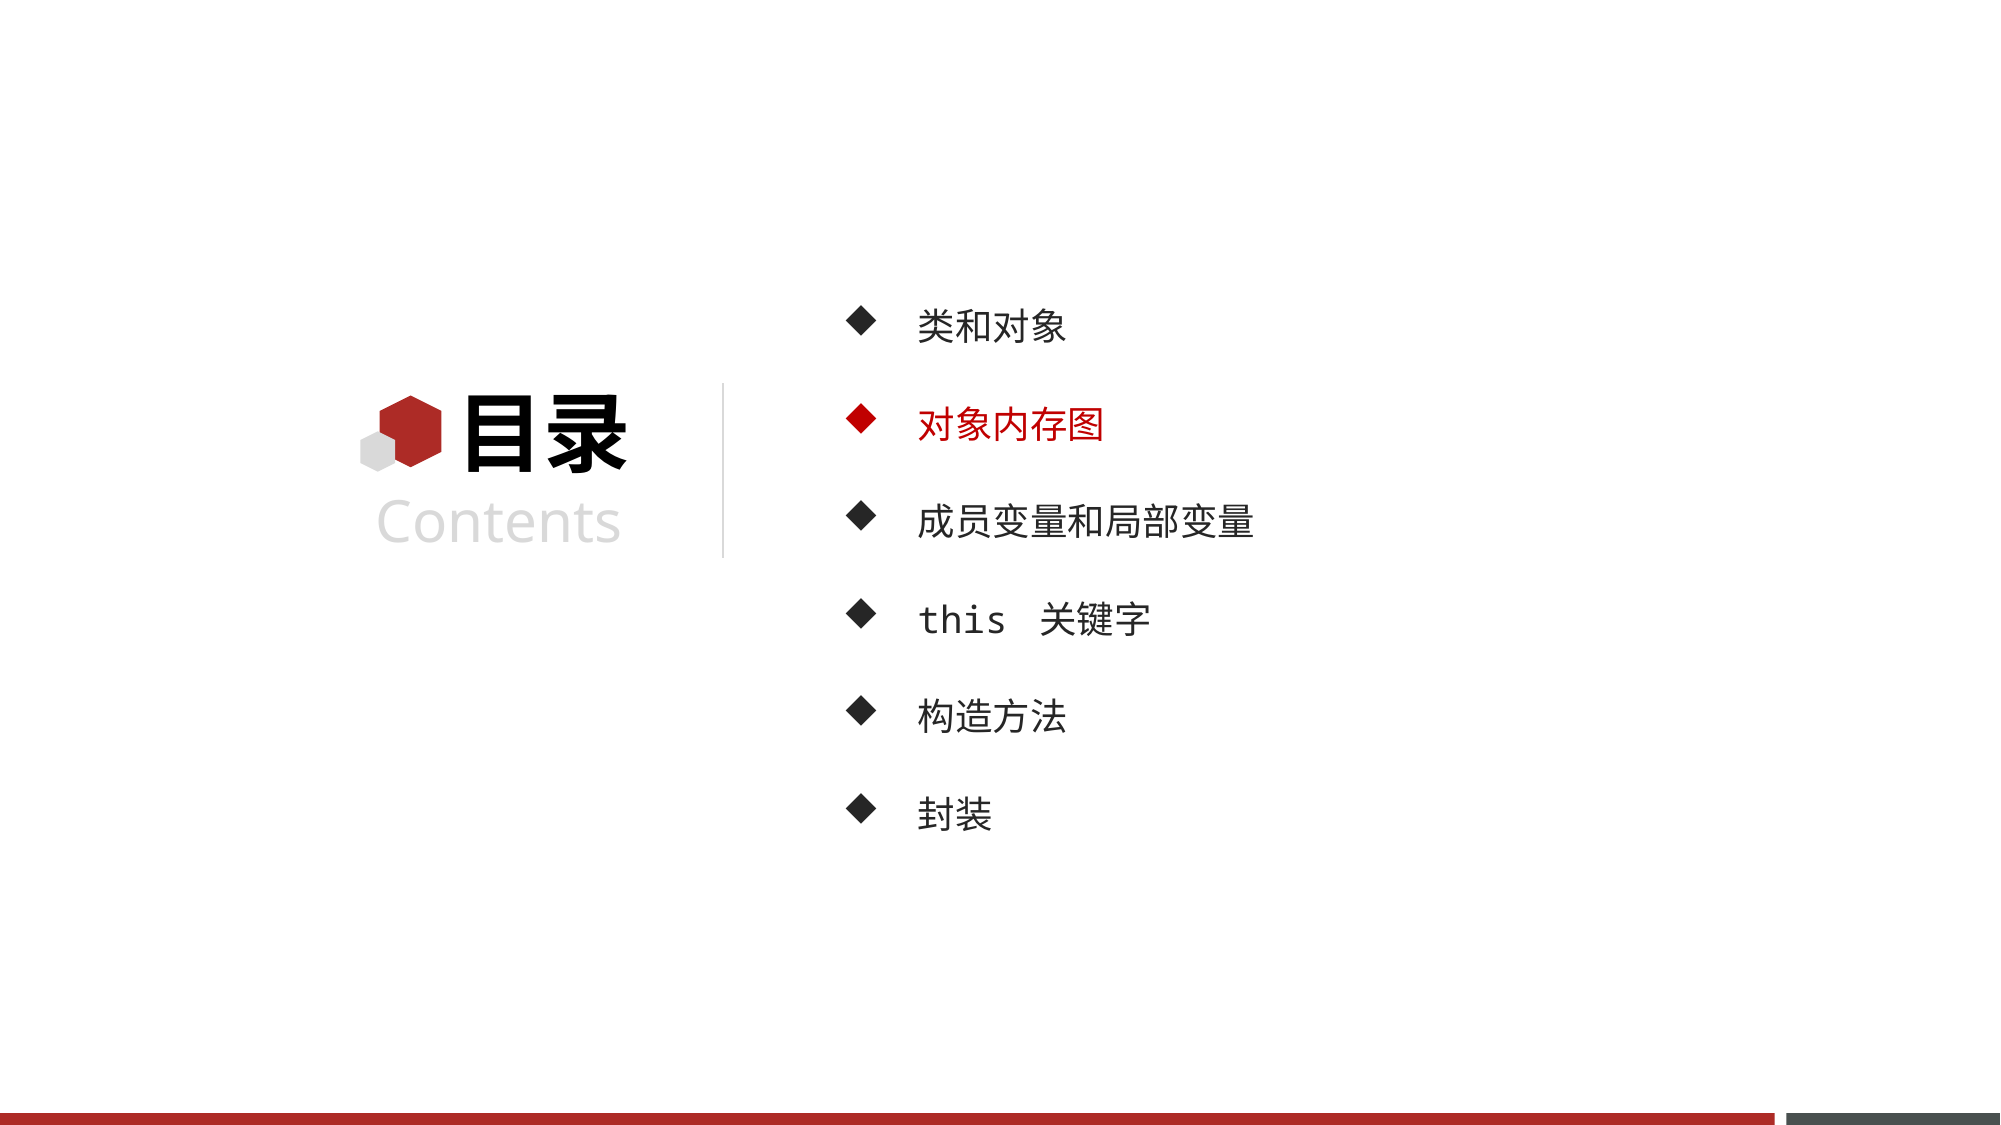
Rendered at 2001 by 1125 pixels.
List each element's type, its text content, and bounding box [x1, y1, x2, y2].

list 类和对象 对象内存图 成员变量和局部变量 this 关键字 构造方法 封装 [827, 198, 1808, 897]
